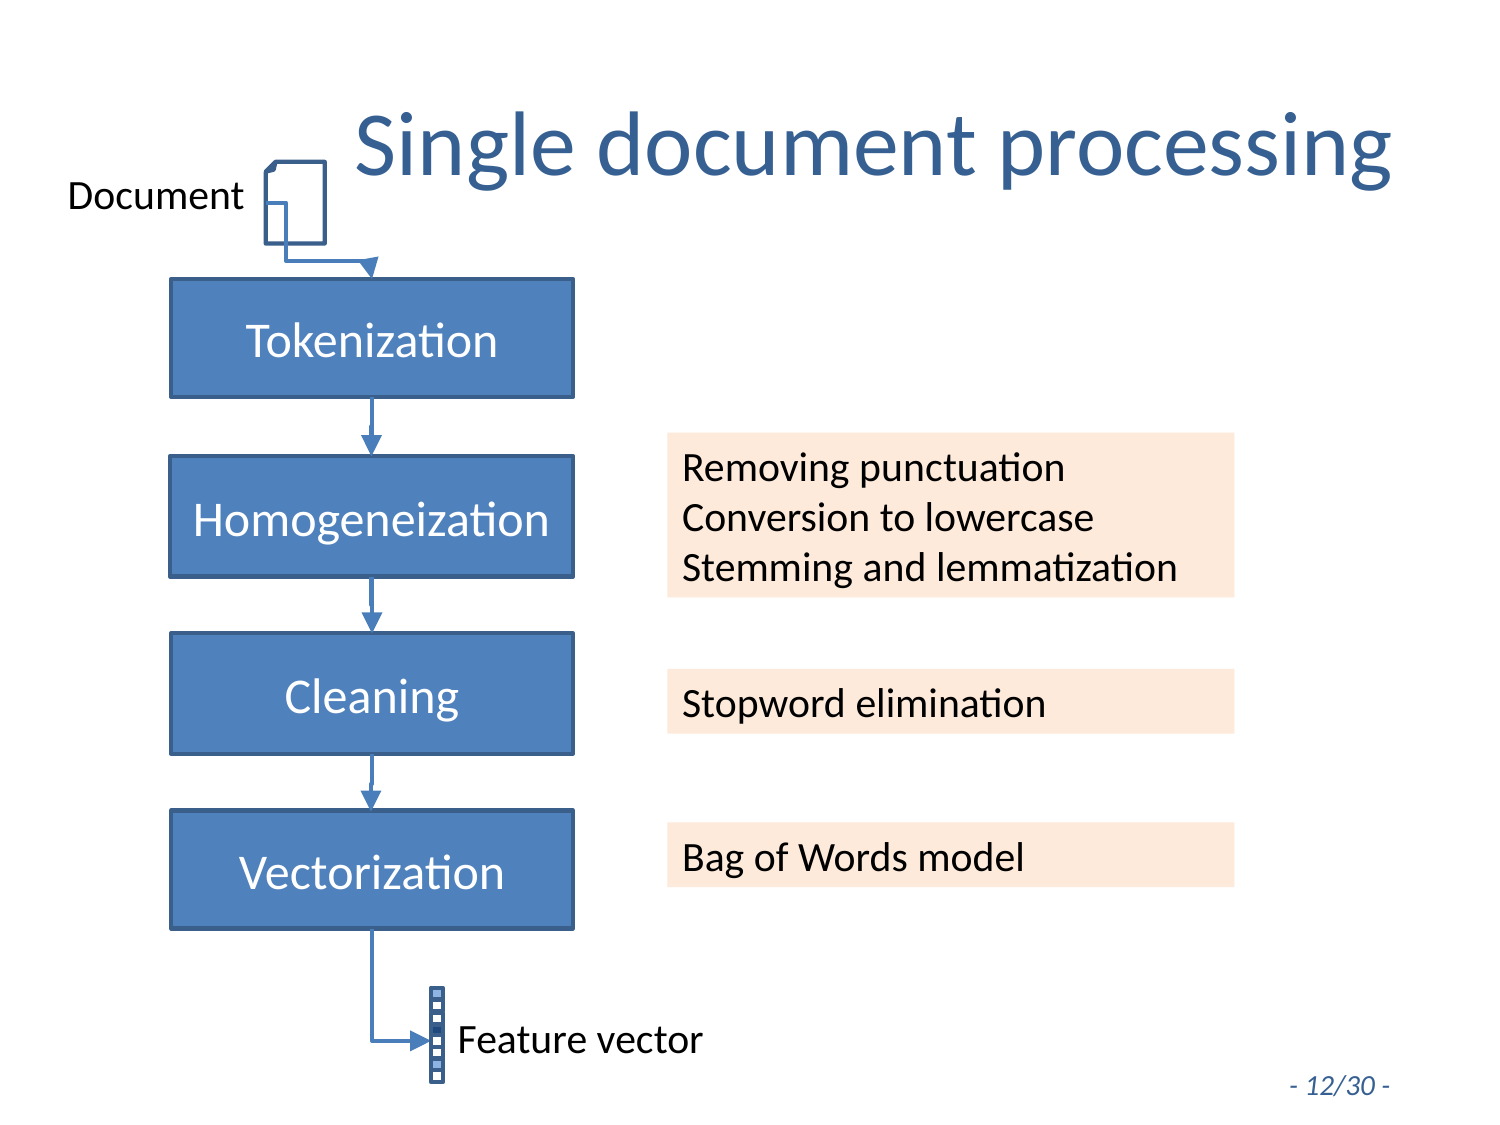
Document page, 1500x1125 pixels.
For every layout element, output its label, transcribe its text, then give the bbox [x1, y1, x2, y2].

text_box Homogeneization [168, 454, 575, 579]
title Single document processing [324, 45, 1425, 233]
text_box [274, 159, 327, 246]
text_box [345, 954, 458, 1015]
text_box Vectorization [169, 808, 575, 931]
text_box Document [53, 160, 302, 276]
text_box Feature vector [448, 1004, 739, 1070]
text_box Cleaning [169, 631, 575, 756]
text_box Bag of Words model [667, 822, 1235, 888]
text_box Tokenization [169, 277, 575, 399]
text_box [324, 202, 373, 280]
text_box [430, 987, 444, 1083]
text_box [343, 781, 401, 785]
text_box Removing punctuation Conversion to lowercase Stemming and lemmatization [667, 432, 1235, 598]
text_box Stopword elimination [667, 668, 1235, 734]
